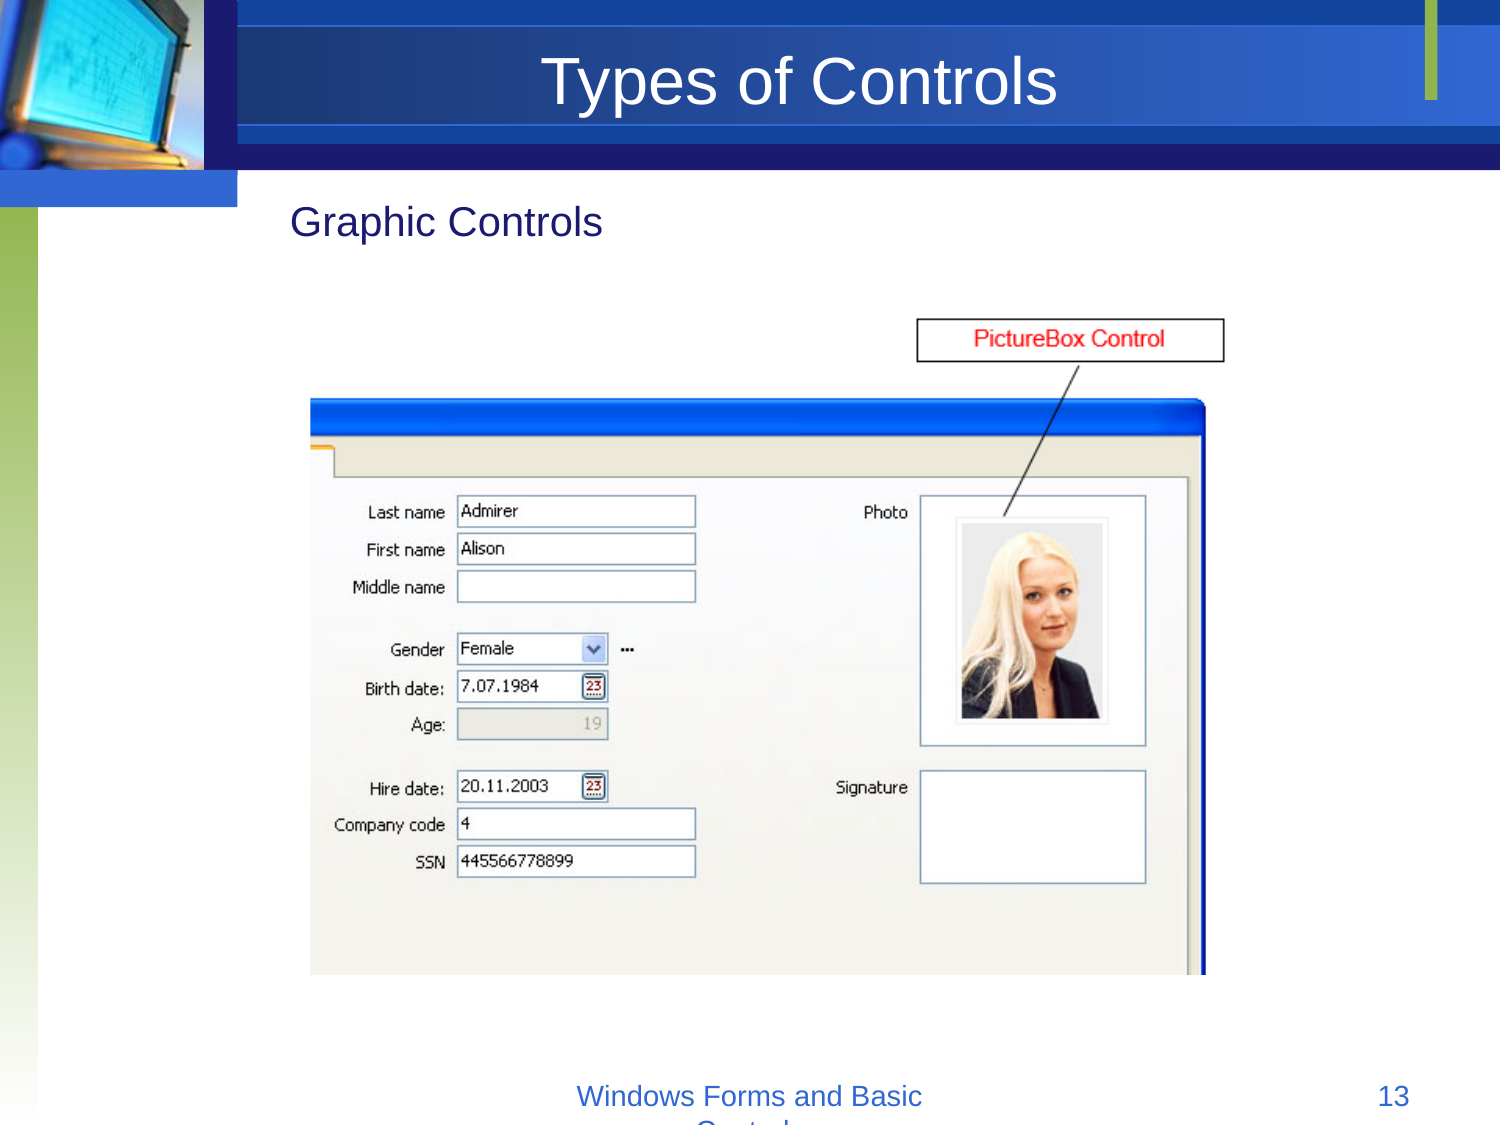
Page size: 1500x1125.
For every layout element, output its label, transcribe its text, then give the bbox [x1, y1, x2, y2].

text_box Graphic Controls [275, 187, 900, 253]
picture [0, 0, 204, 169]
footer Windows Forms and Basic Controls [512, 1069, 988, 1111]
slide_number 13 [1074, 1069, 1426, 1111]
picture [310, 287, 1249, 976]
title Types of Controls [237, 33, 1363, 122]
